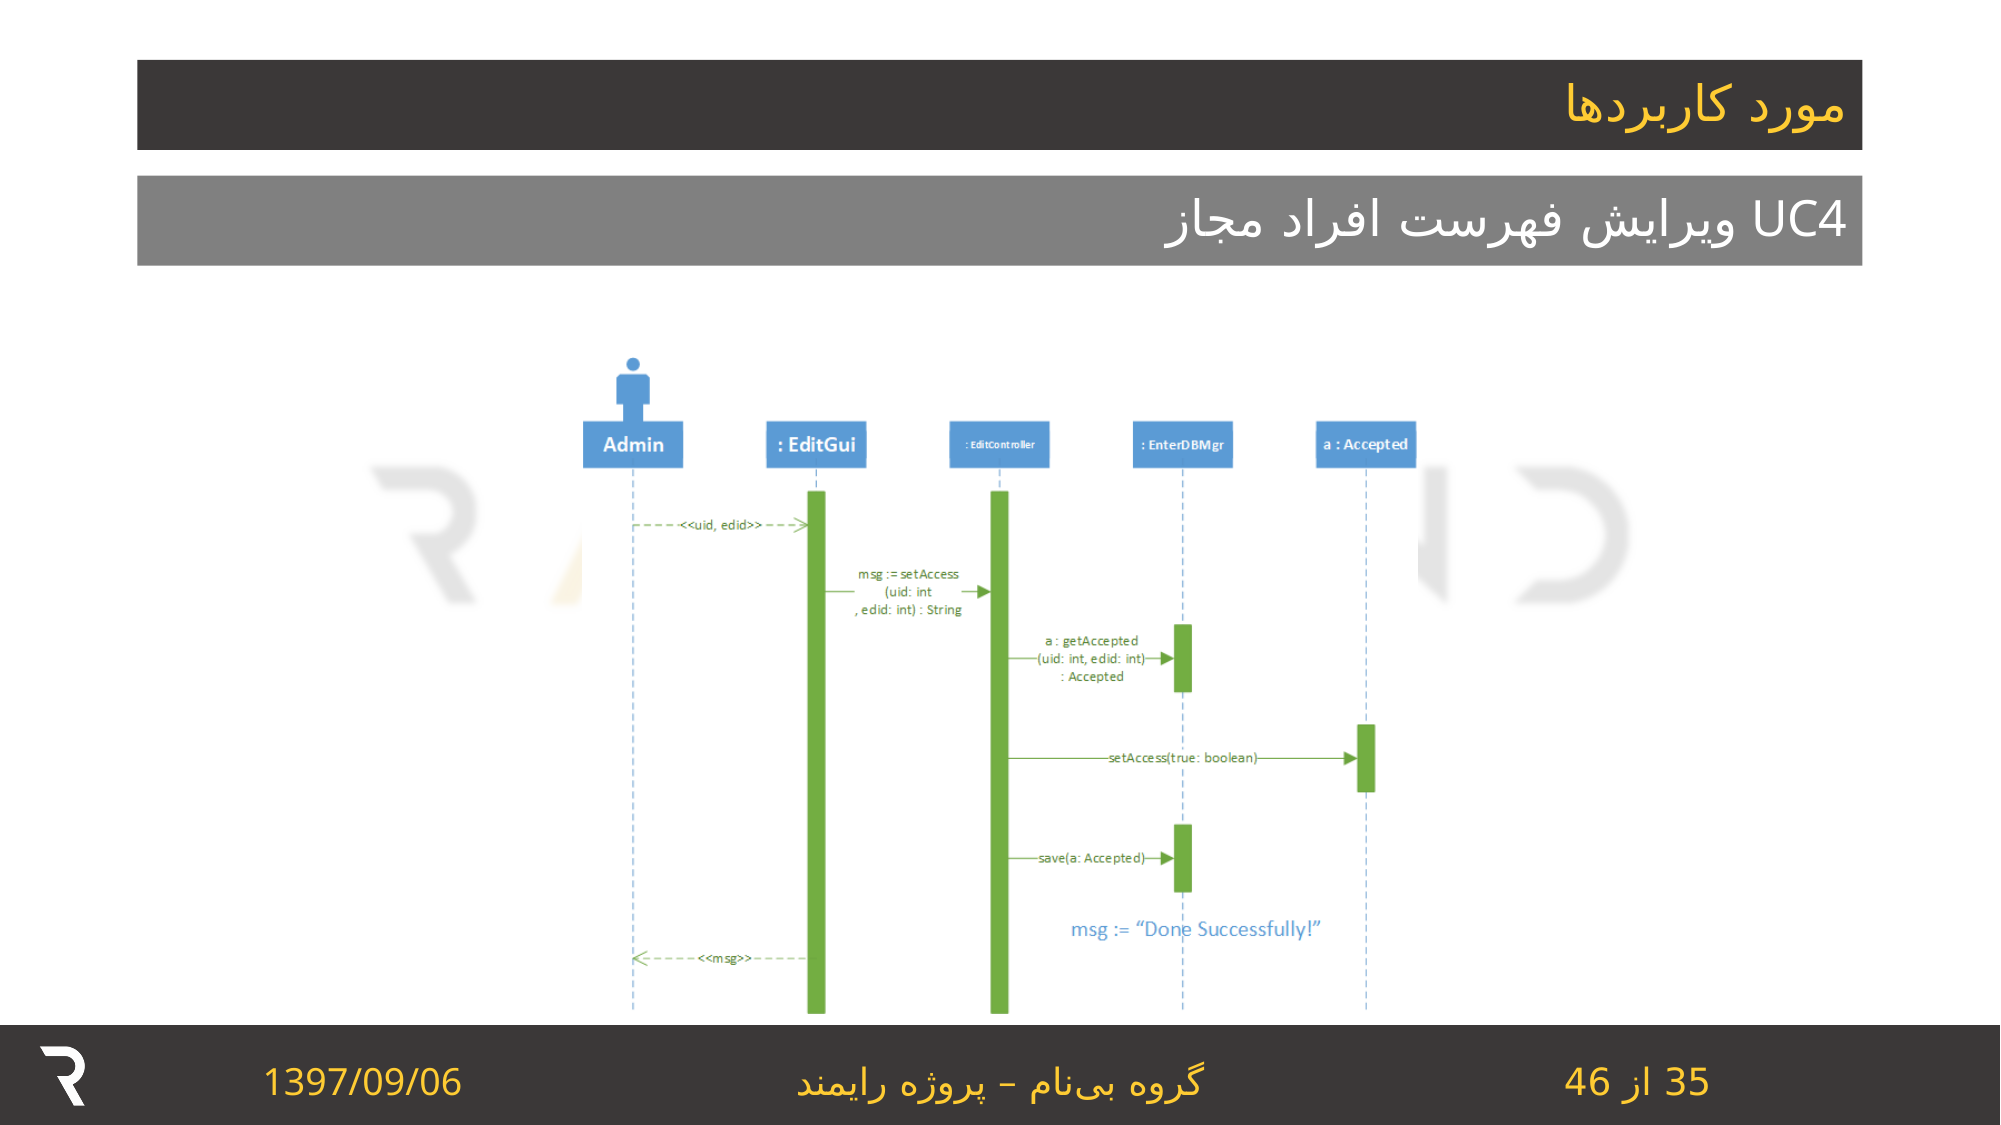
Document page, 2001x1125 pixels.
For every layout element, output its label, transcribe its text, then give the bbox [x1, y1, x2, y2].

title مورد کاربردها [137, 59, 1863, 150]
picture [31, 1039, 104, 1113]
subtitle UC4 ویرایش فهرست افراد مجاز [137, 175, 1863, 266]
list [582, 357, 1418, 1014]
picture [318, 1025, 1682, 1125]
